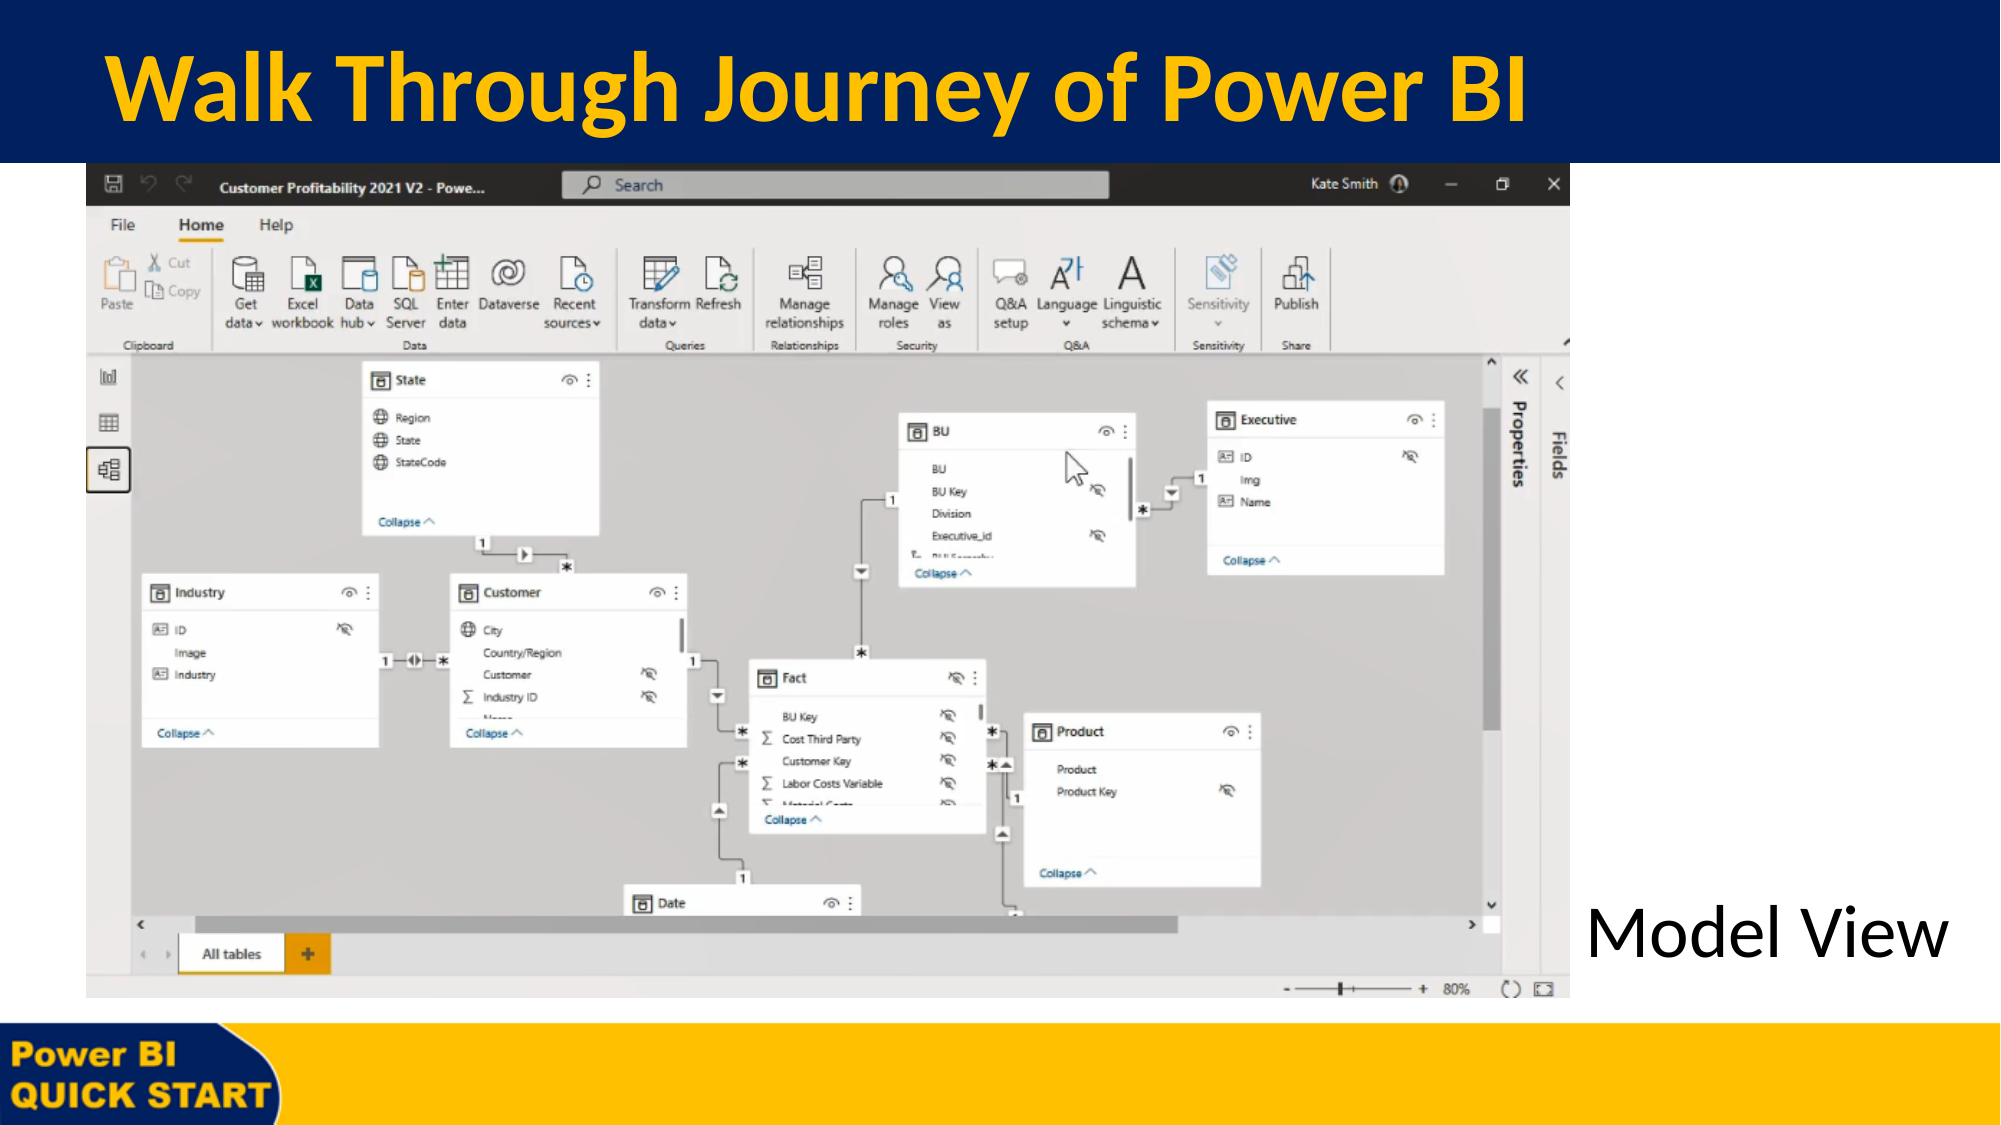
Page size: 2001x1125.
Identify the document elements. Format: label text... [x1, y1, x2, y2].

text_box Model View [1570, 875, 1966, 981]
picture [0, 0, 2001, 1125]
text_box Walk Through Journey of Power BI [0, 0, 2000, 164]
